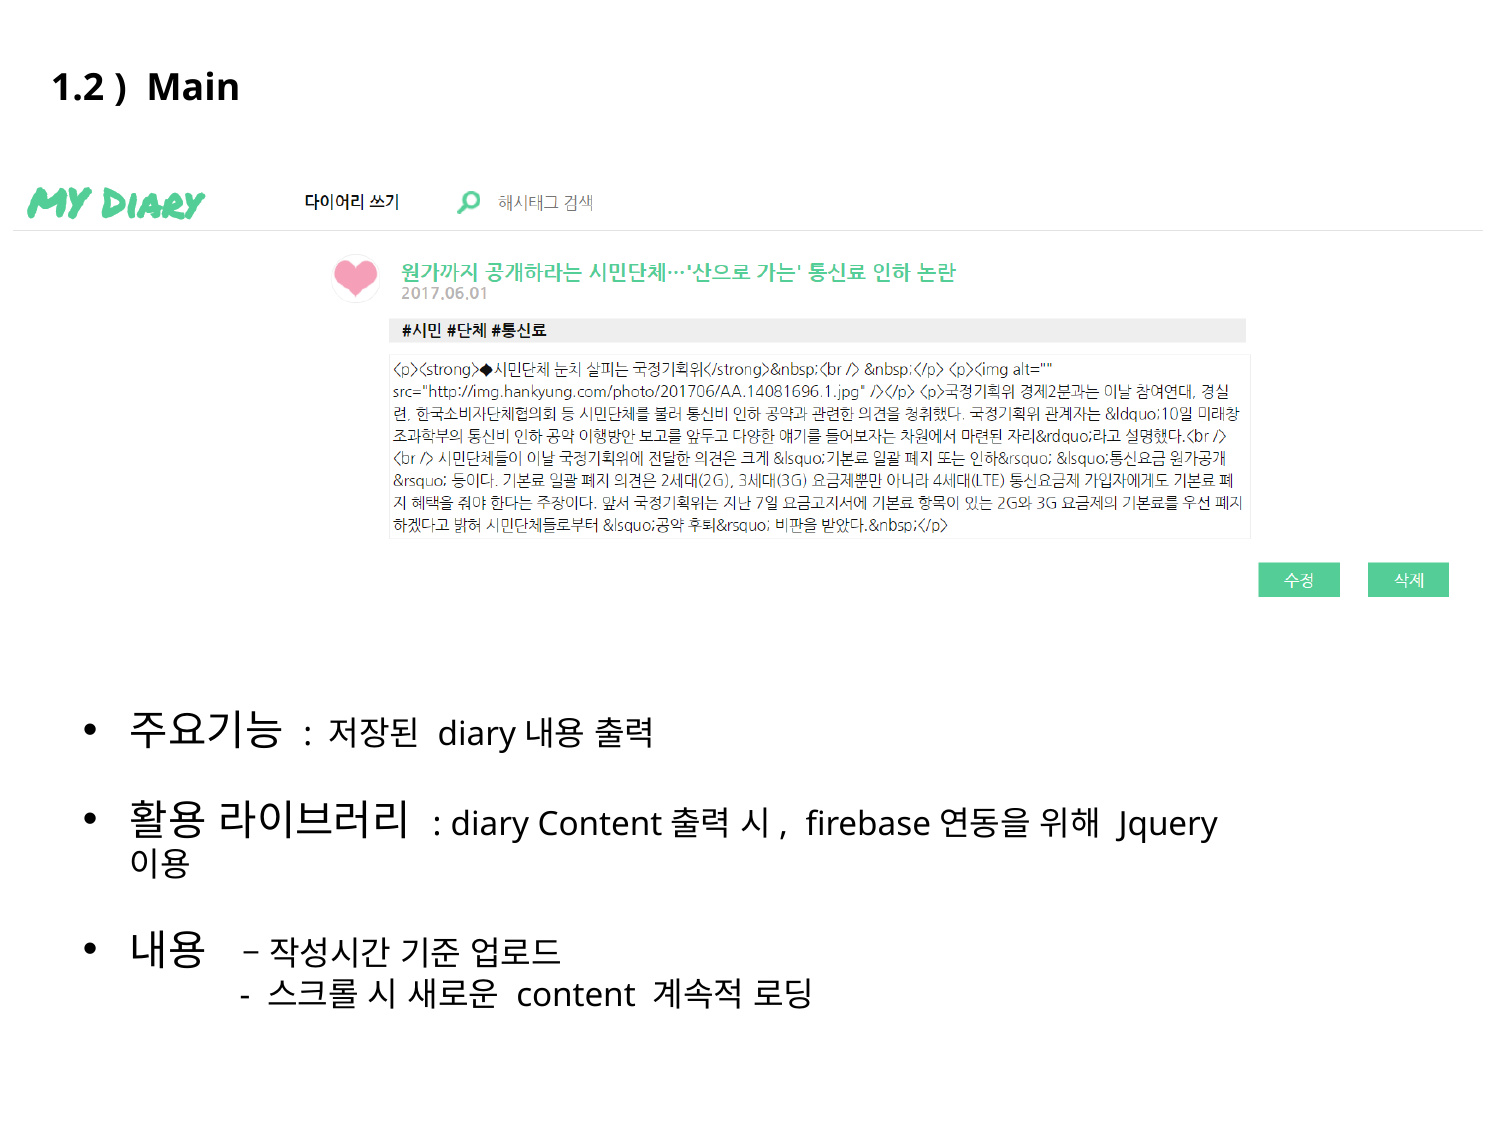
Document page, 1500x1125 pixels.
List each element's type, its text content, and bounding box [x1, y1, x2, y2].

text_box 주요기능 : 저장된 diary내용 출력 활용 라이브러리 : diary Content출력 시, firebase연동을 위해 Jquery이용 내용 – 작성시간 기준 업로드 - 스크롤 시 새로운 content 계속적 로딩 [68, 696, 1258, 1061]
text_box 1.2 ) Main [36, 55, 266, 116]
picture [13, 170, 1483, 622]
